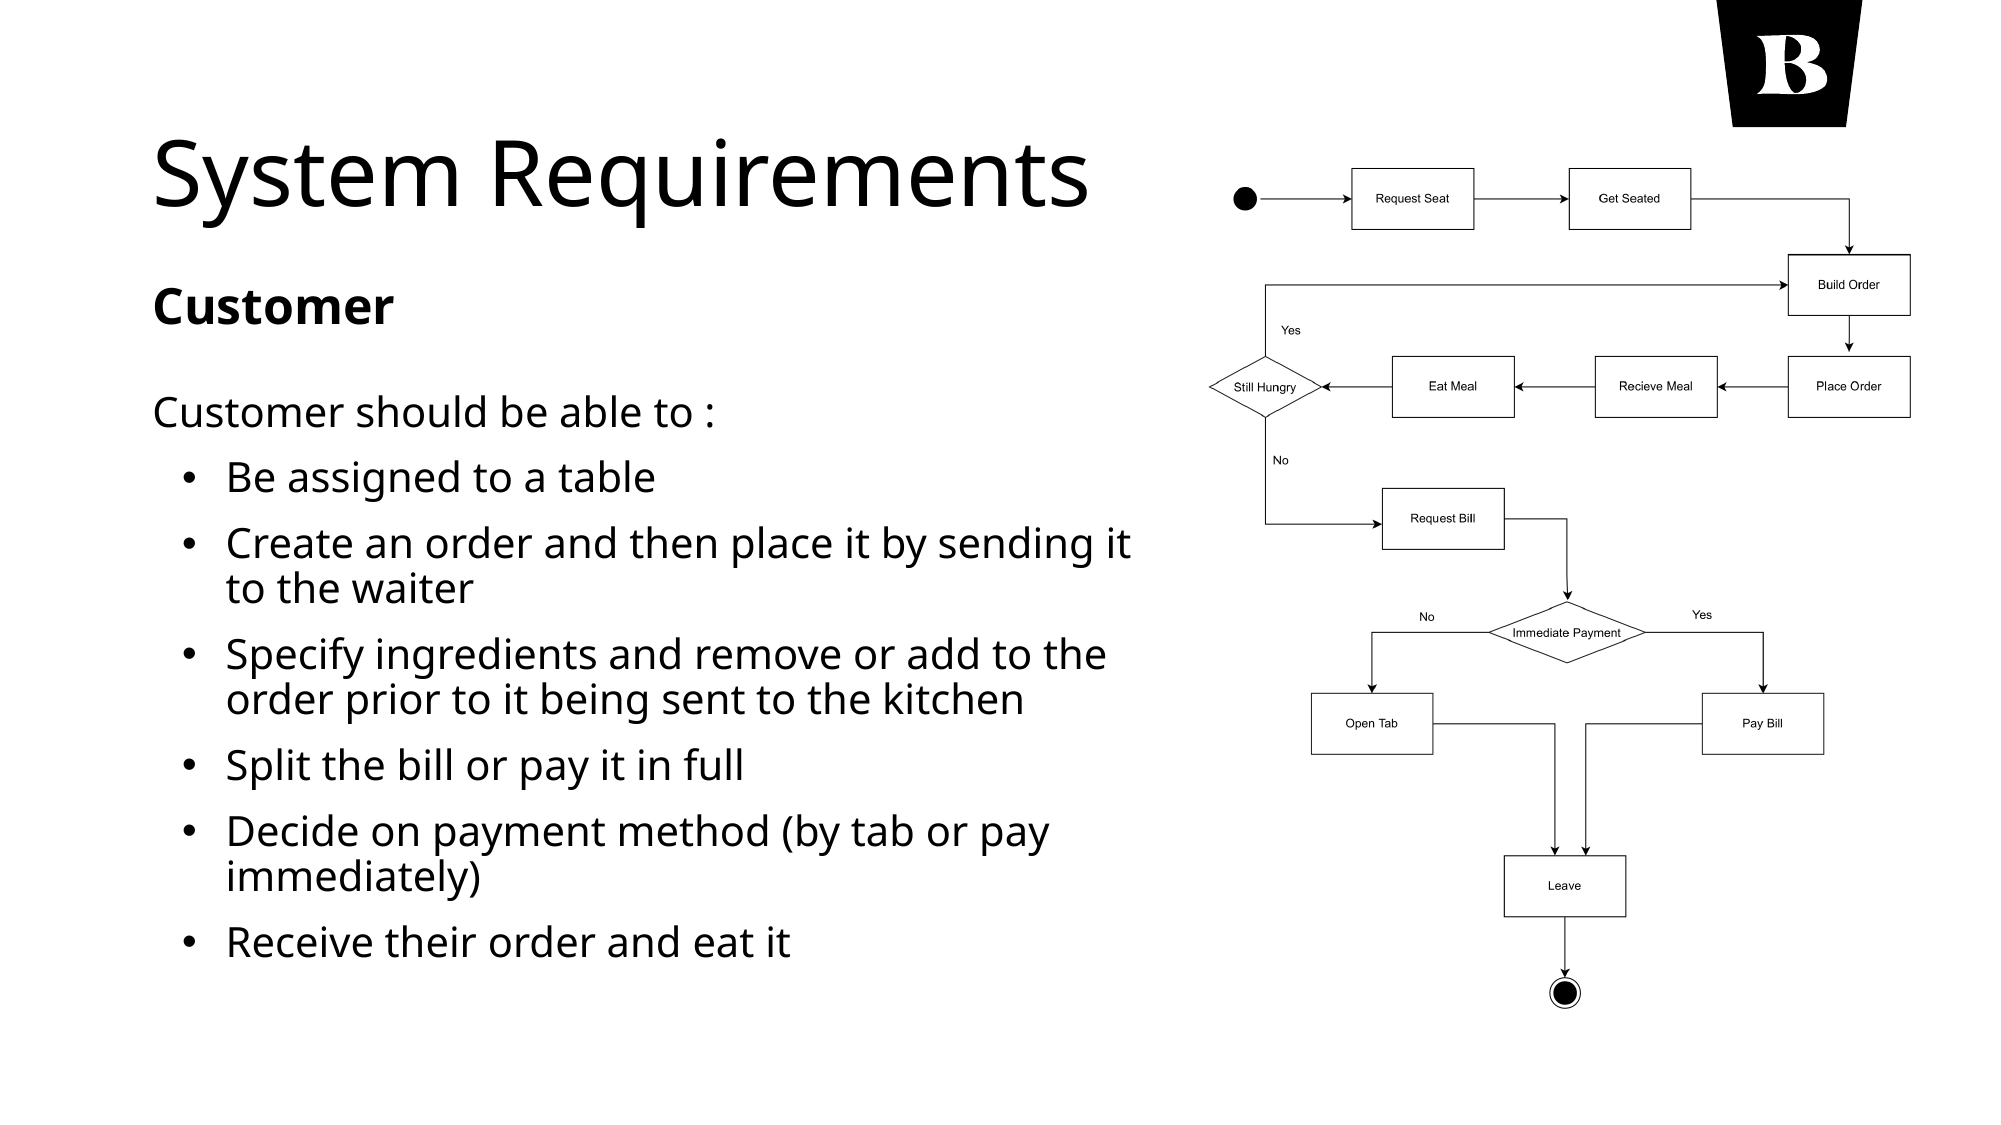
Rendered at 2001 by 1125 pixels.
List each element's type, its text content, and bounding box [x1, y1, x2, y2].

title System Requirements [137, 109, 1863, 245]
list Customer should be able to : Be assigned to a table Create an order and then place it by sending it to the waiter Specify ingredients and remove or add to the order prior to it being sent to the kitchen Split the bill or pay it in full Decide on payment method (by tab or pay immediately) Receive their order and eat it [137, 383, 1184, 1014]
picture [1204, 155, 1937, 1045]
list Customer [137, 274, 1204, 355]
